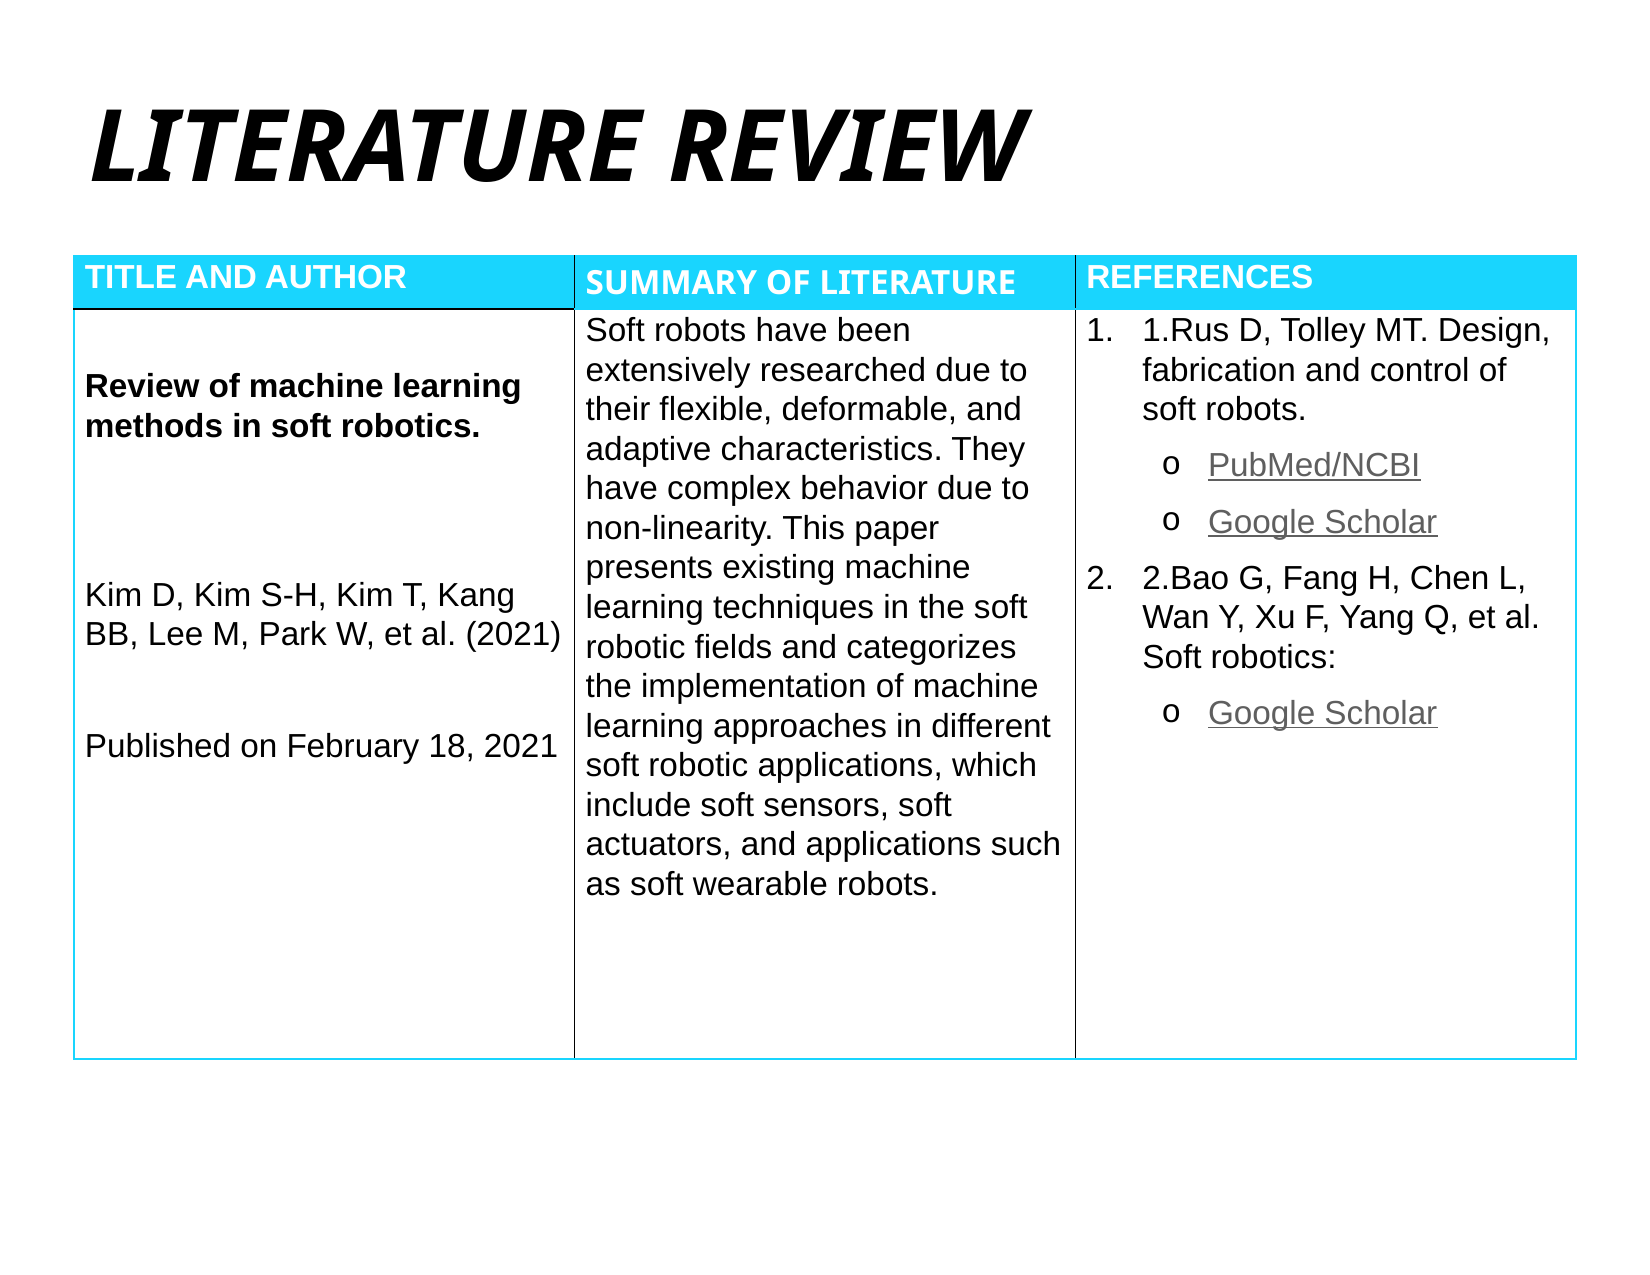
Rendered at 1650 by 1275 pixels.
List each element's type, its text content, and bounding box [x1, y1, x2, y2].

title LITERATURE REVIEW [74, 67, 1576, 232]
table_header SUMMARY OF LITERATURE [575, 257, 1075, 308]
table_cell 1.Rus D, Tolley MT. Design, fabrication and control of soft robots. PubMed/NCBI Google Scholar 2.Bao G, Fang H, Chen L, Wan Y, Xu F, Yang Q, et al. Soft robotics: Google Scholar [1076, 310, 1575, 1058]
list [87, 231, 1611, 1208]
table_header REFERENCES [1076, 257, 1575, 308]
table_cell Review of machine learning methods in soft robotics. Kim D, Kim S-H, Kim T, Kang BB, Lee M, Park W, et al. (2021) Published on February 18, 2021 [75, 310, 574, 1058]
table_header TITLE AND AUTHOR [75, 257, 574, 308]
table_cell Soft robots have been extensively researched due to their flexible, deformable, and adaptive characteristics. They have complex behavior due to non-linearity. This paper presents existing machine learning techniques in the soft robotic fields and categorizes the implementation of machine learning approaches in different soft robotic applications, which include soft sensors, soft actuators, and applications such as soft wearable robots. [575, 310, 1075, 1058]
